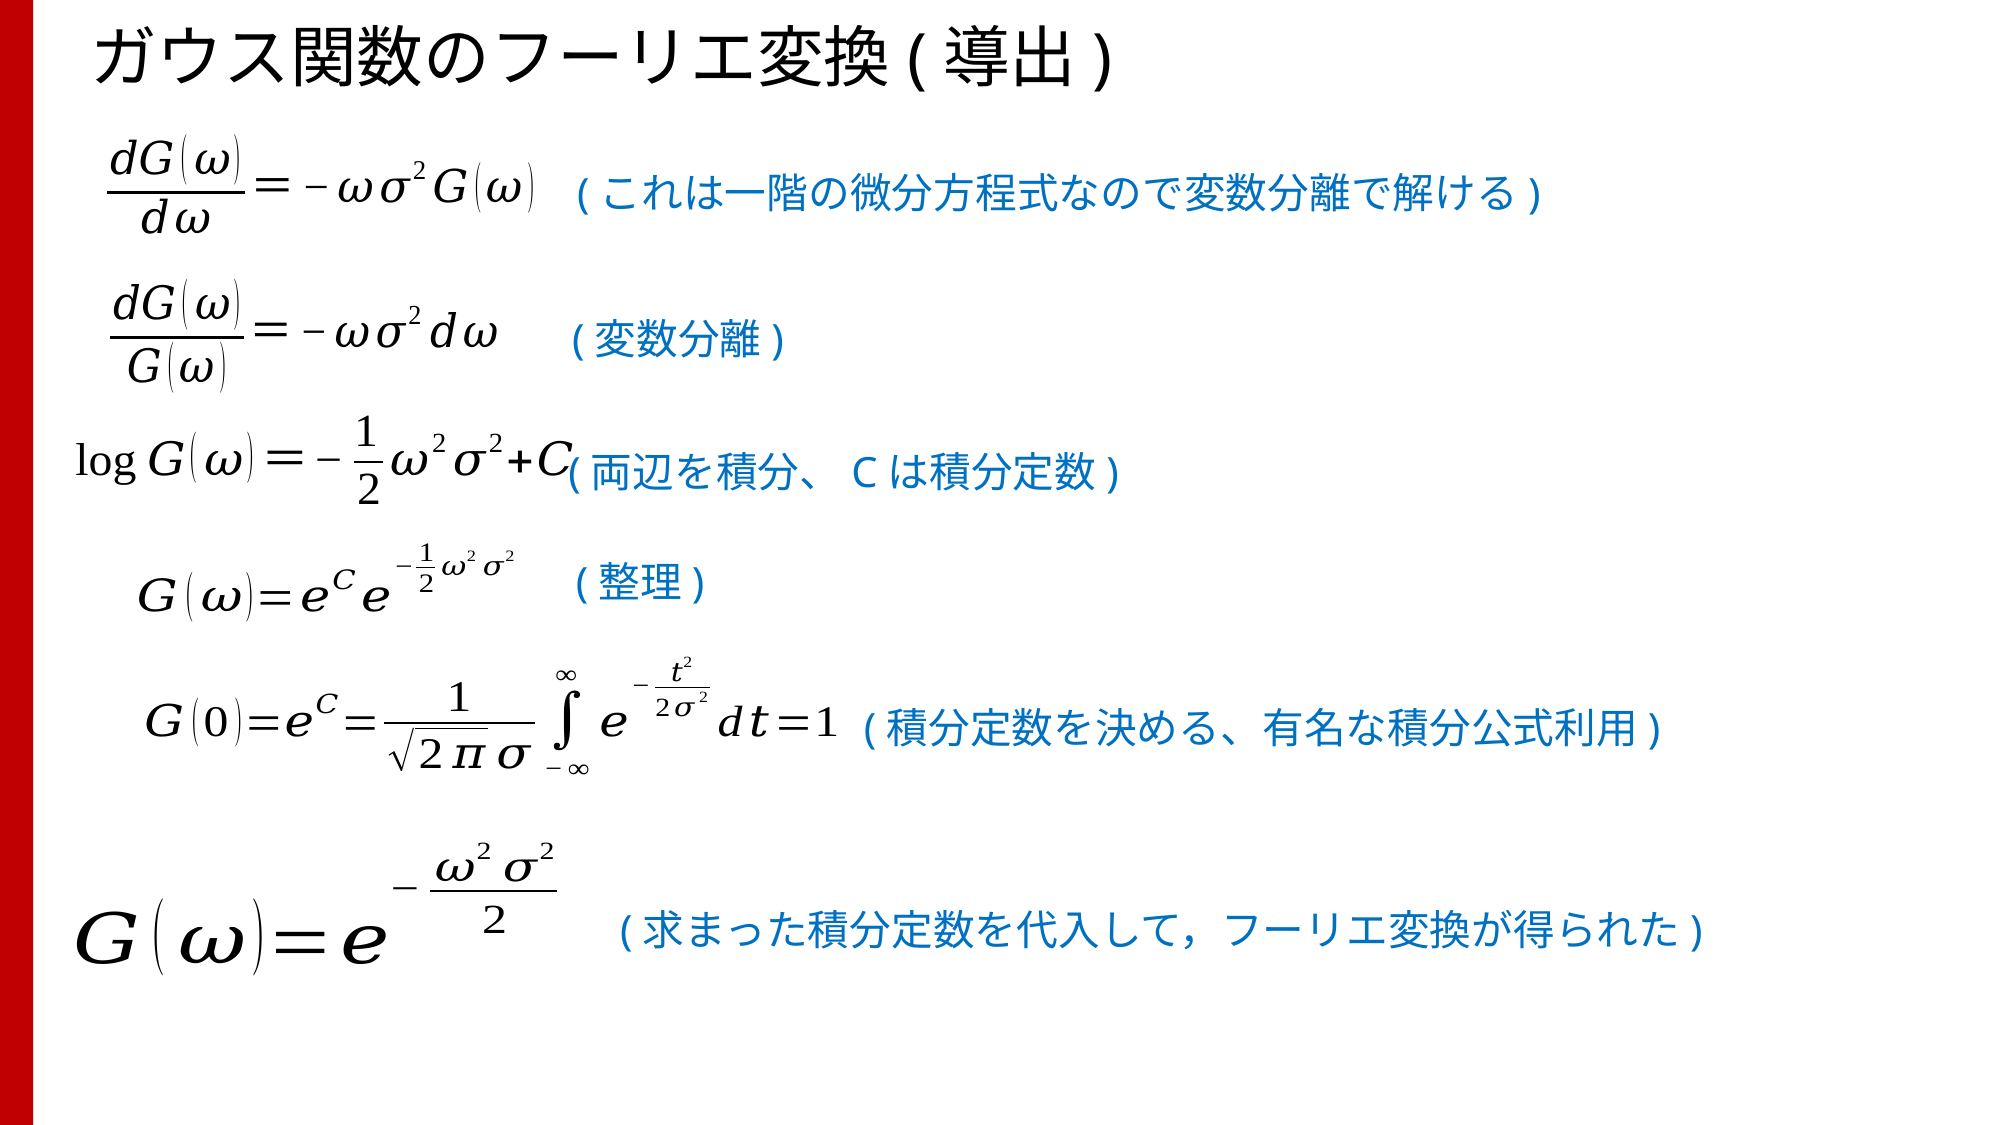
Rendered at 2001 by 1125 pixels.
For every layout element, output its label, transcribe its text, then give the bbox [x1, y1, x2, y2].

text_box (これは一階の微分方程式なので変数分離で解ける) [562, 159, 1556, 224]
title ガウス関数のフーリエ変換(導出) [75, 0, 1958, 121]
text_box (求まった積分定数を代入して，フーリエ変換が得られた) [605, 896, 1718, 962]
text_box (整理) [561, 548, 720, 614]
text_box (積分定数を決める、有名な積分公式利用) [849, 694, 1676, 759]
text_box (両辺を積分、Cは積分定数) [553, 438, 1134, 503]
text_box (変数分離) [557, 305, 799, 371]
